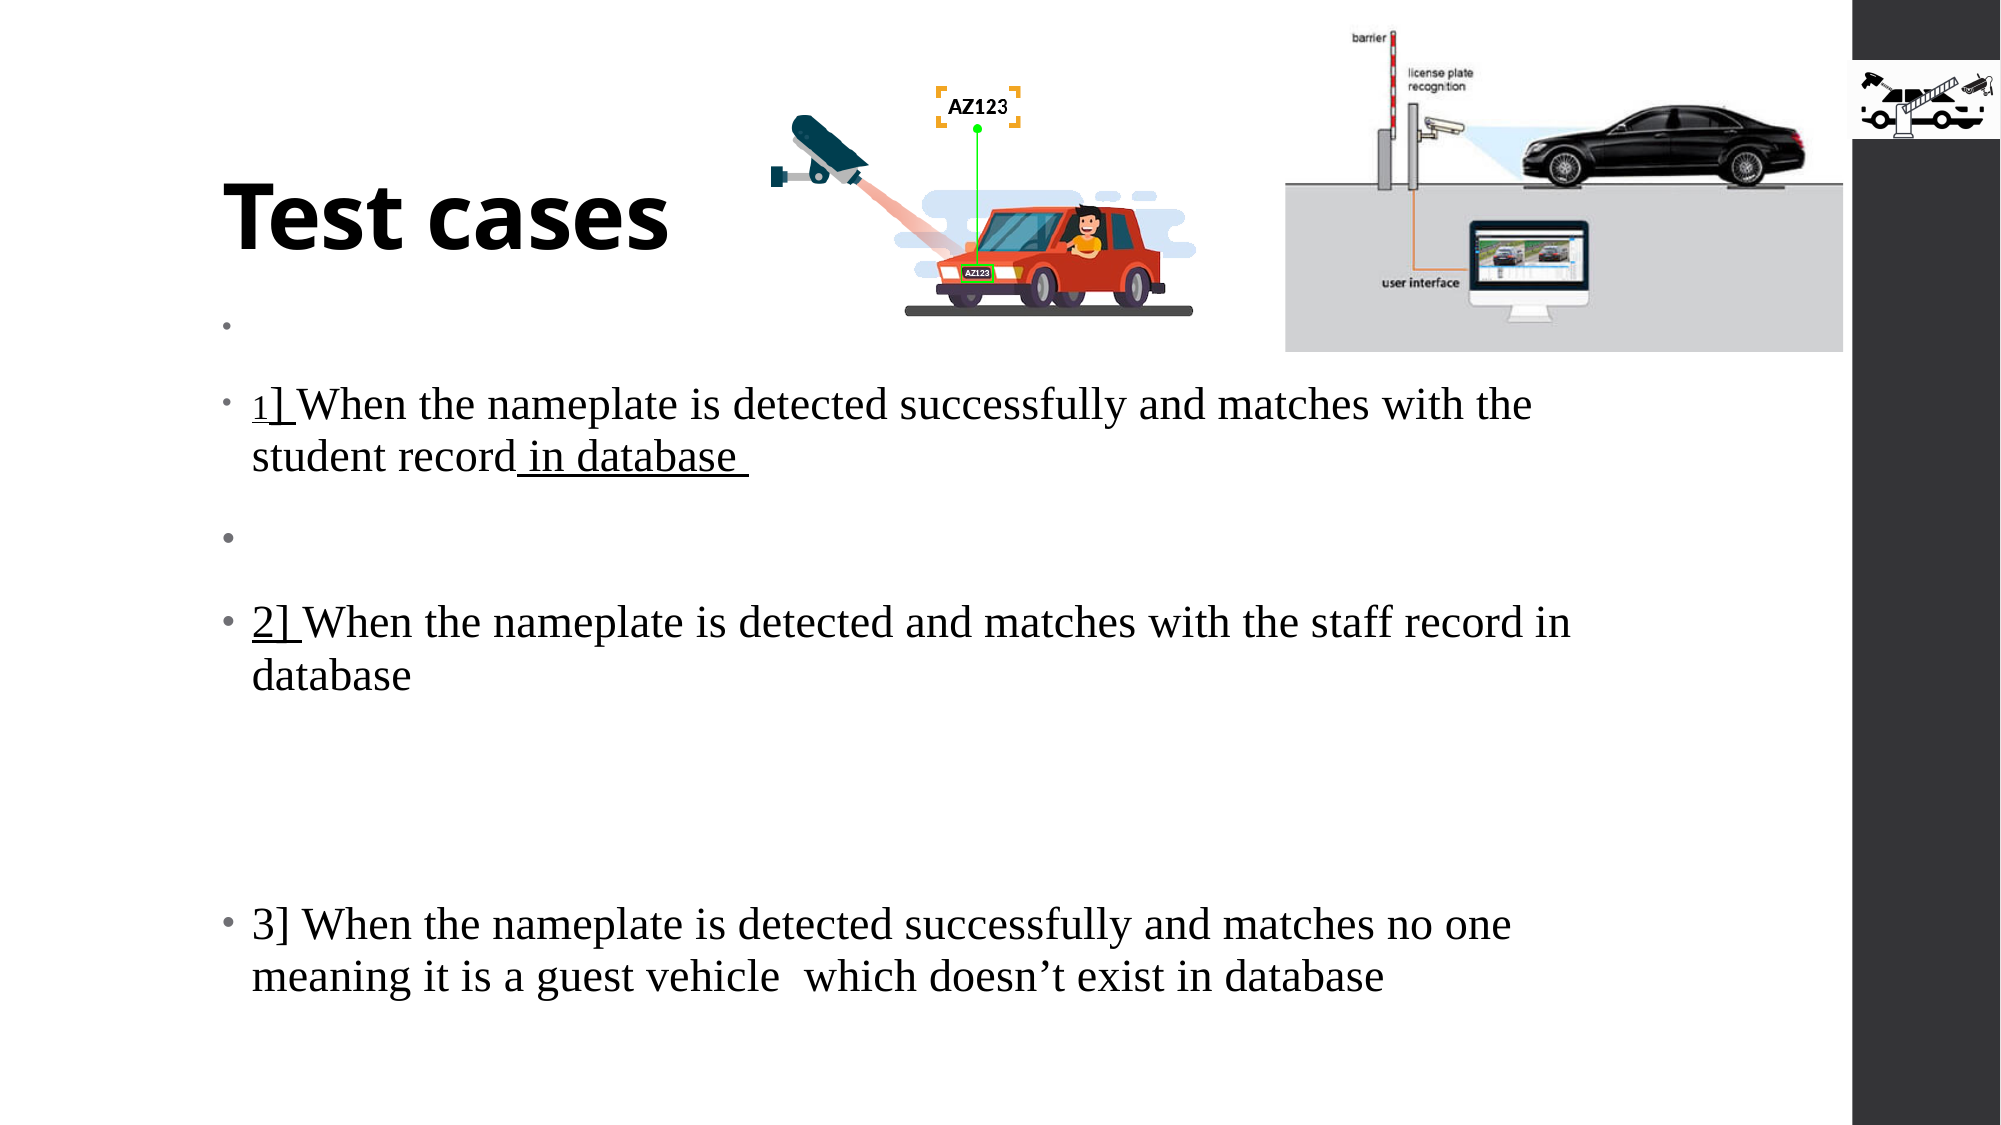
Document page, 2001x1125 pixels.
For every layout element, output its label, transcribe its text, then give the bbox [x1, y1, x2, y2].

list 1] When the nameplate is detected successfully and matches with the student record in database 2] When the nameplate is detected and matches with the staff record in database 3] When the nameplate is detected successfully and matches no one meaning it is a guest vehicle which doesn’t exist in database [206, 299, 1617, 1014]
title Test cases [206, 60, 1278, 278]
picture [1285, 17, 1844, 352]
picture [1846, 59, 2000, 139]
picture [766, 82, 1201, 320]
